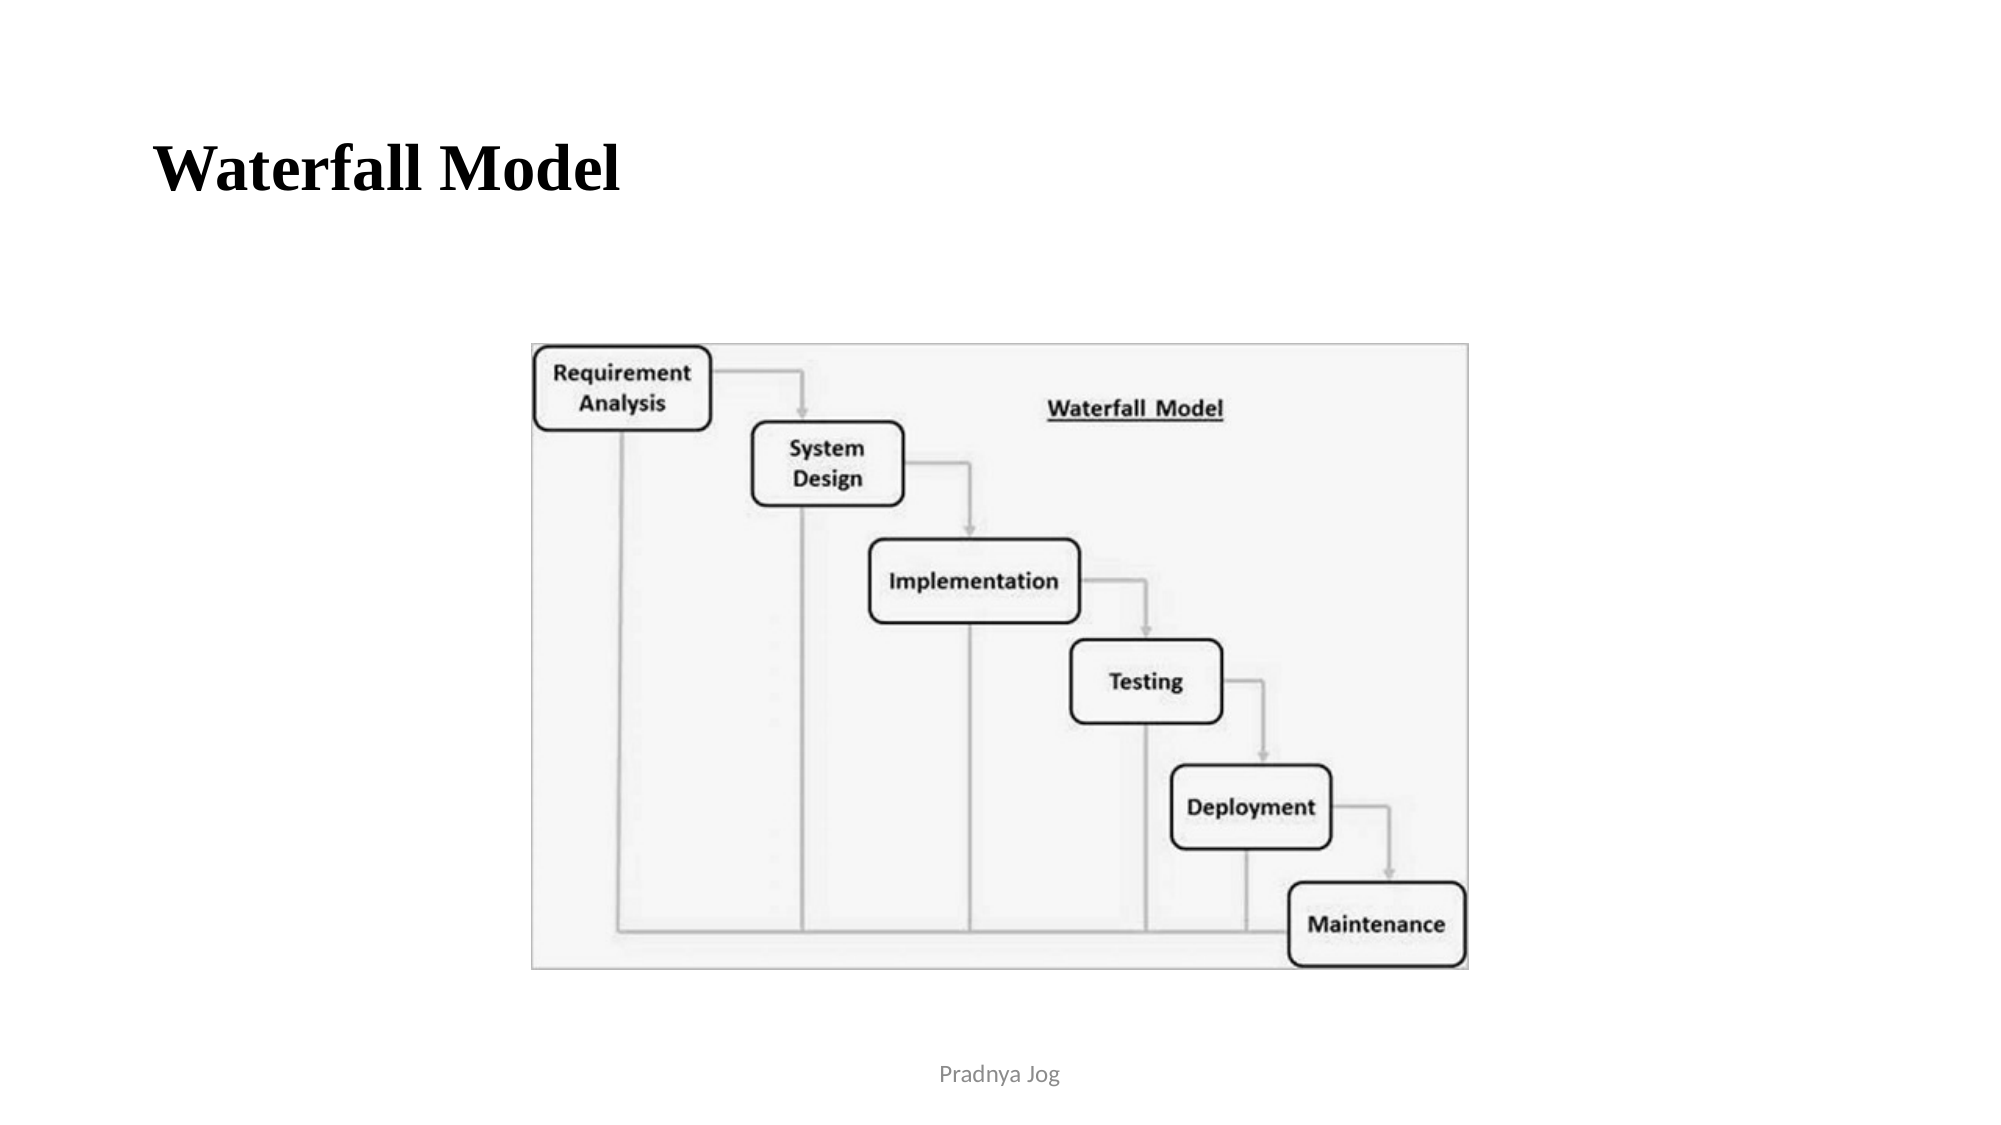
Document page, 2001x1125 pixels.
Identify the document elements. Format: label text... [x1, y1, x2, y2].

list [531, 343, 1469, 970]
title Waterfall Model [137, 59, 1863, 278]
footer Pradnya Jog [662, 1042, 1338, 1103]
